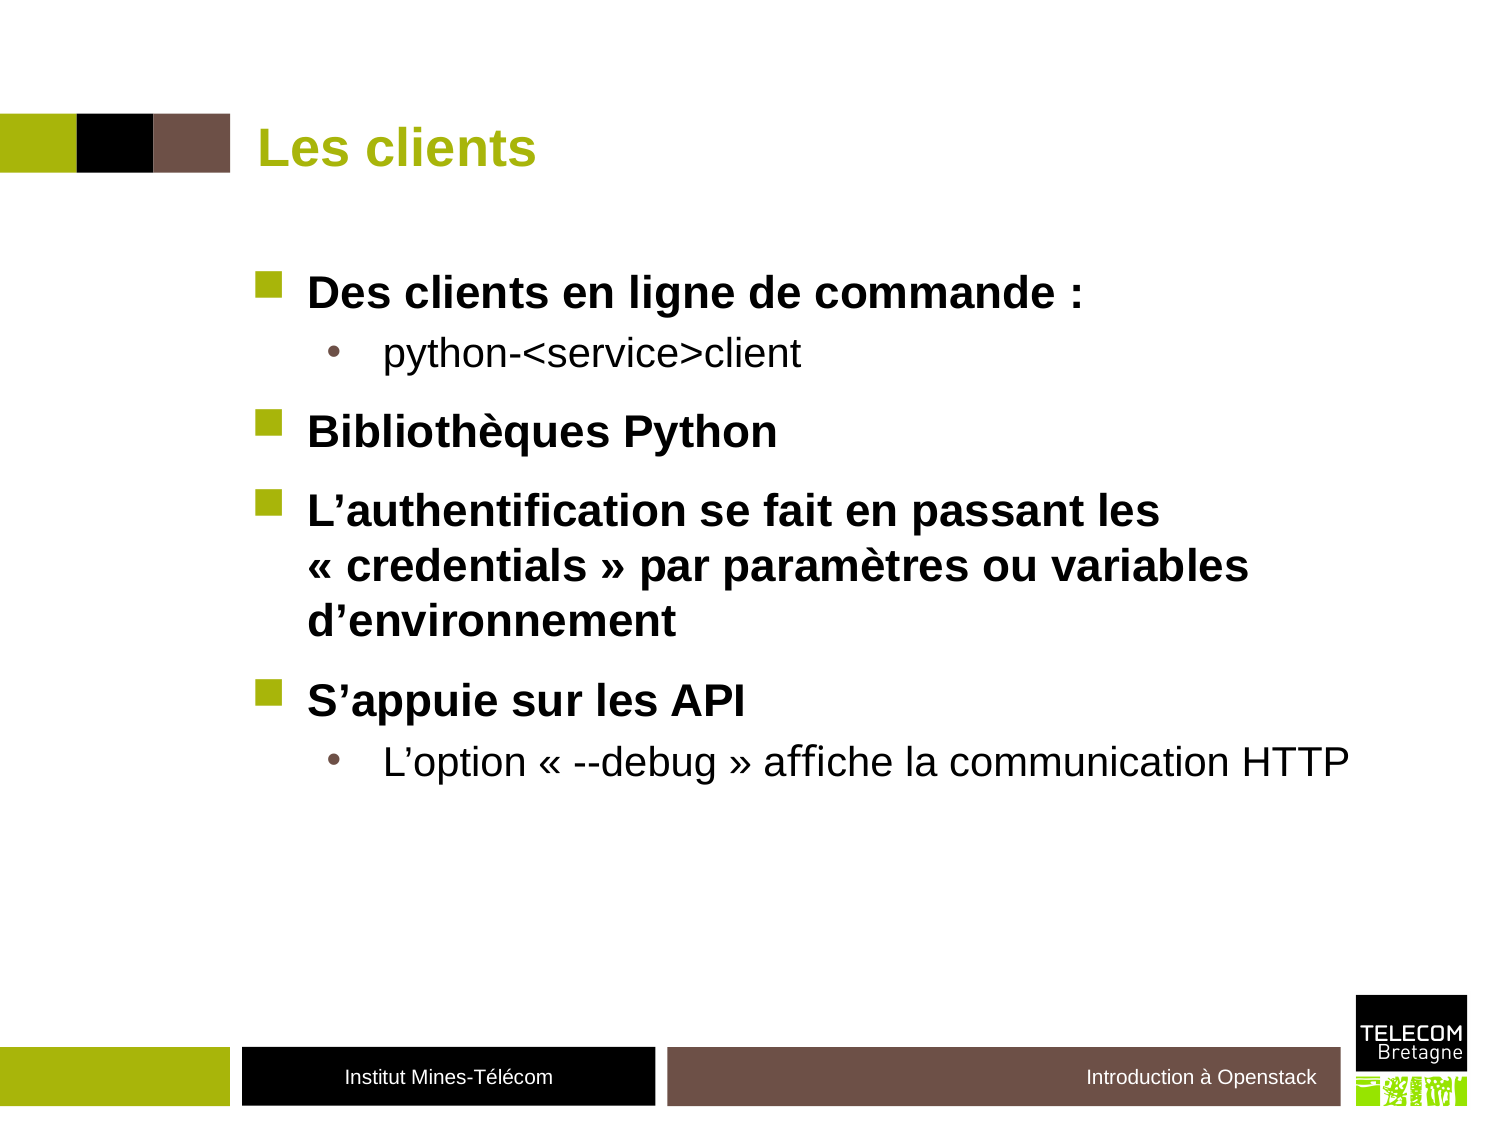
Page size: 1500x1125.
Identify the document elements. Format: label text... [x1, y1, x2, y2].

picture [1352, 991, 1471, 1110]
list Des clients en ligne de commande : python-<service>client Bibliothèques Python L’authentiﬁcation se fait en passant les « credentials » par paramètres ou variables d’environnement S’appuie sur les API L’option « --debug » aﬃche la communication HTTP [236, 255, 1420, 992]
title Les clients [242, 0, 1425, 185]
footer Introduction à Openstack [667, 1046, 1341, 1106]
